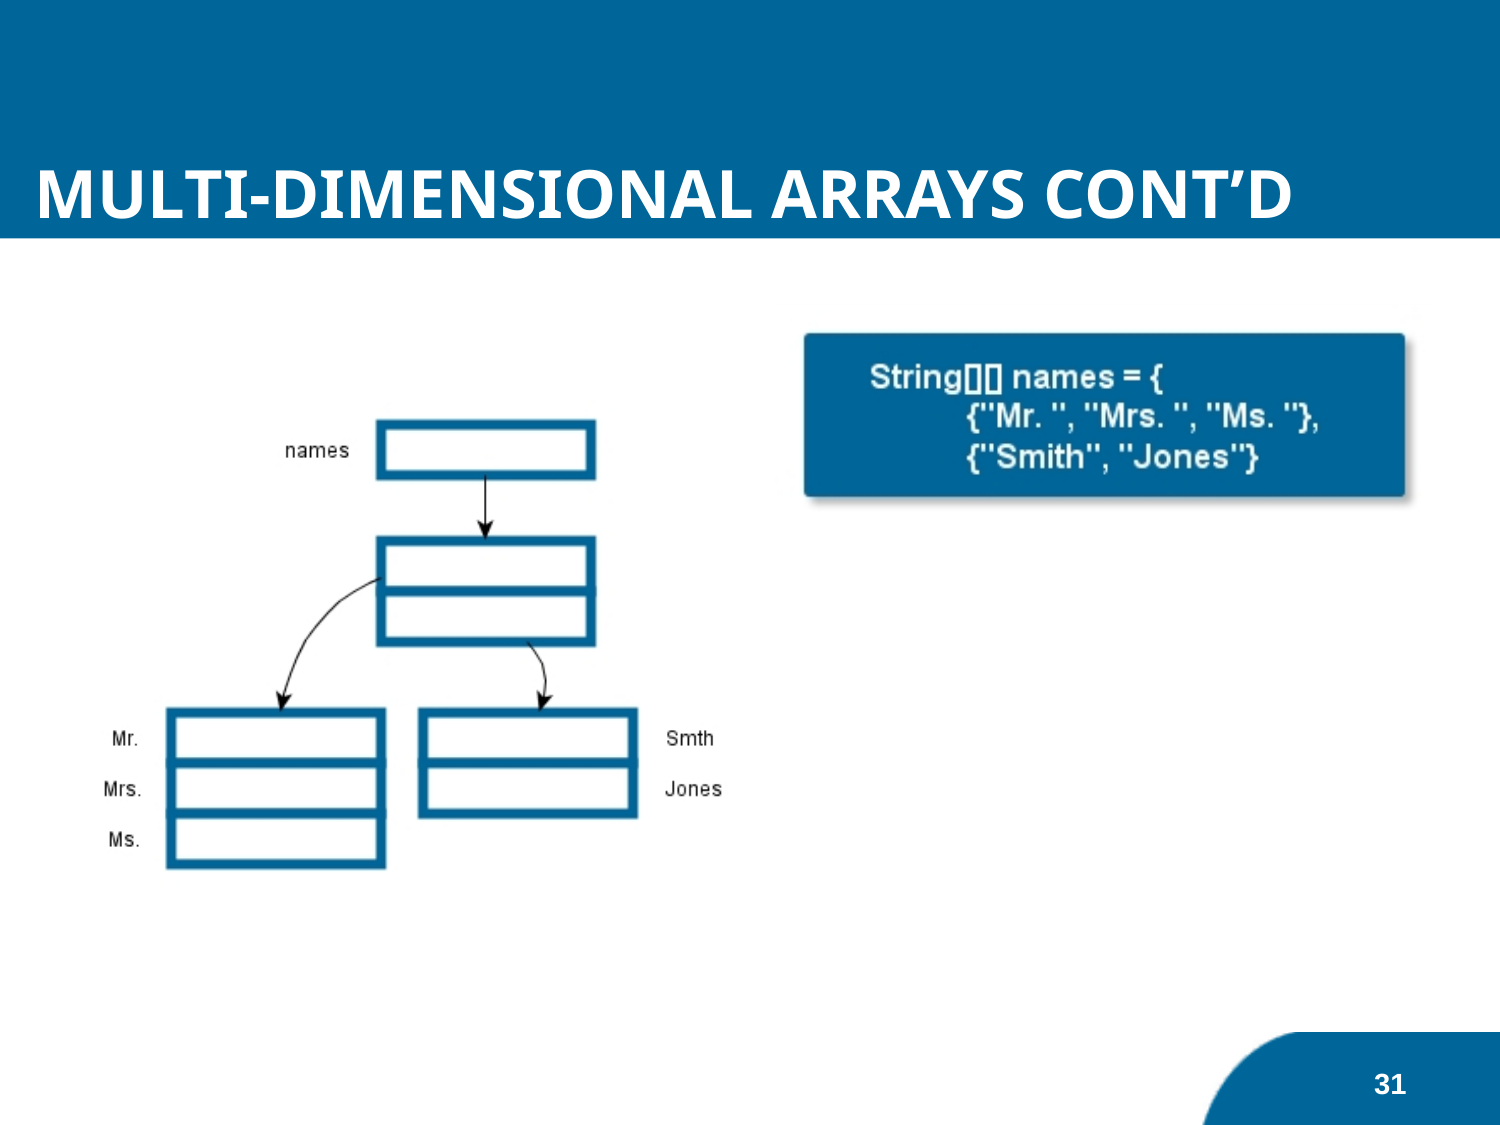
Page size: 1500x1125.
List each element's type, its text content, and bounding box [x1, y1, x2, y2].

list Multi-Dimensional Arrays cont’d [0, 0, 1500, 239]
picture [1199, 1032, 1295, 1125]
picture [74, 399, 751, 889]
picture [774, 303, 1436, 528]
slide_number 31 [1327, 1065, 1407, 1125]
